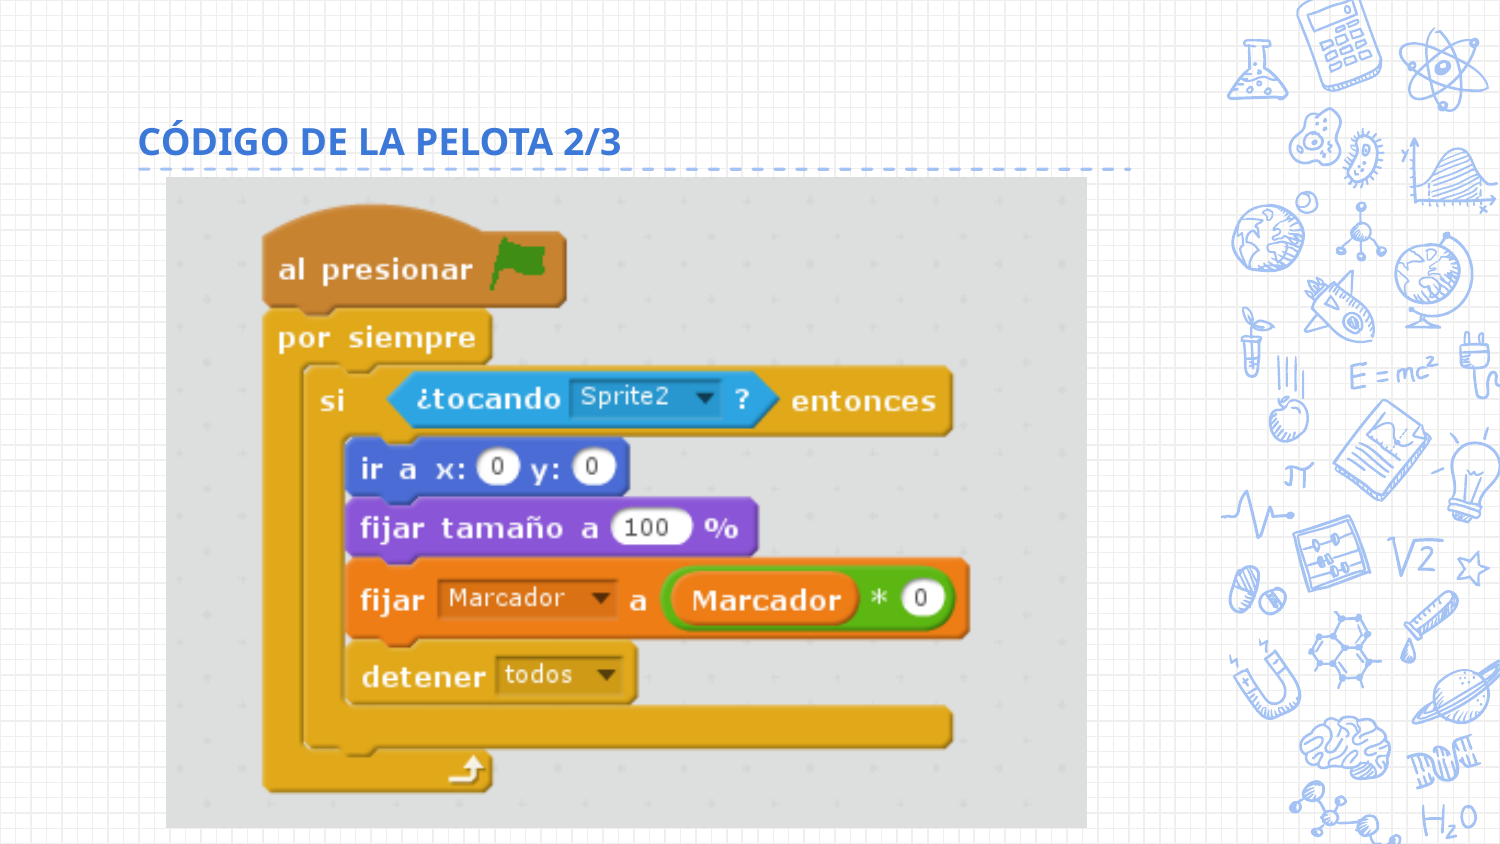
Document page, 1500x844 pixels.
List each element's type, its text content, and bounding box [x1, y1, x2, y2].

picture [166, 177, 1087, 829]
text_box CÓDIGO DE LA PELOTA 2/3 [122, 36, 1130, 178]
